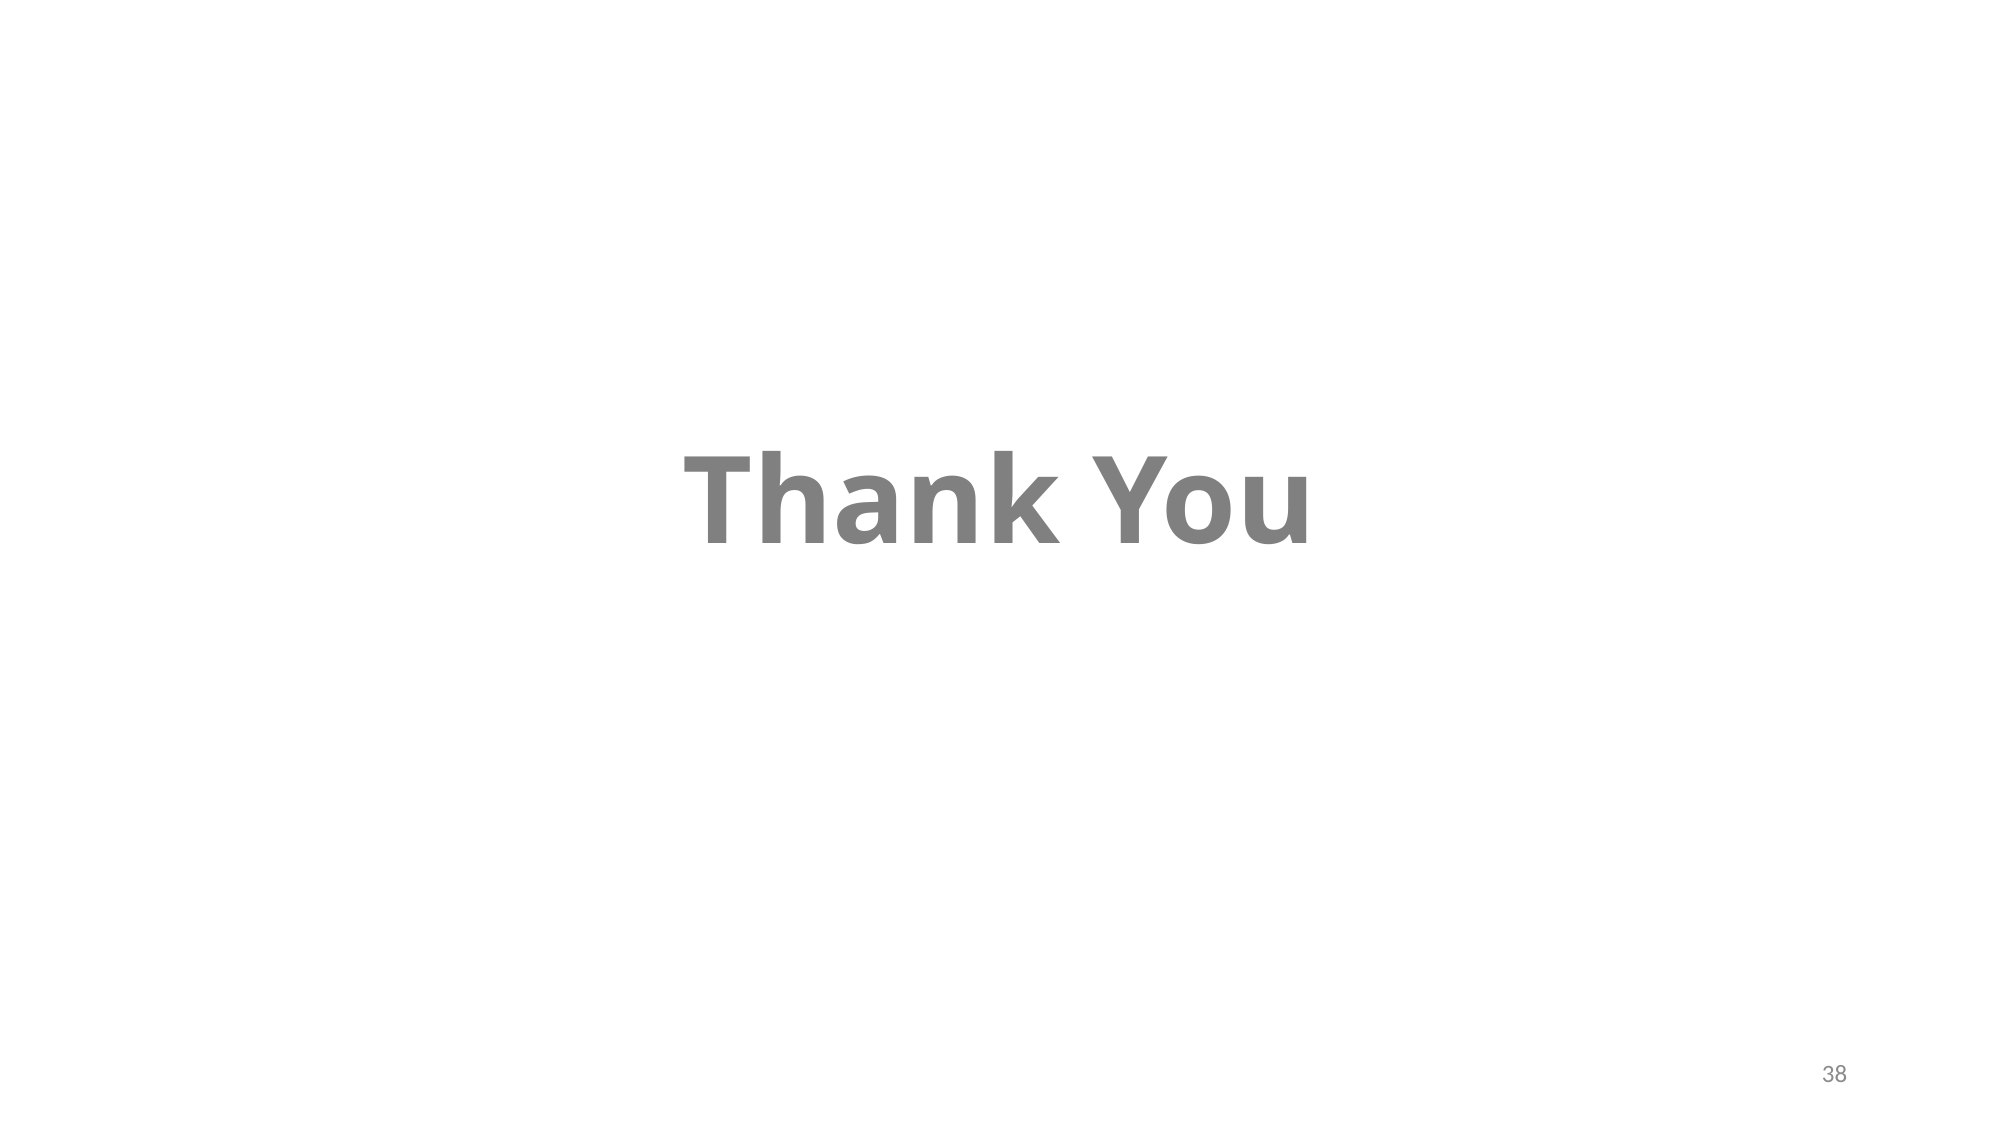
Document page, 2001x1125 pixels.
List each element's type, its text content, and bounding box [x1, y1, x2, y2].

title Thank You [249, 431, 1750, 578]
slide_number 38 [1412, 1042, 1863, 1103]
